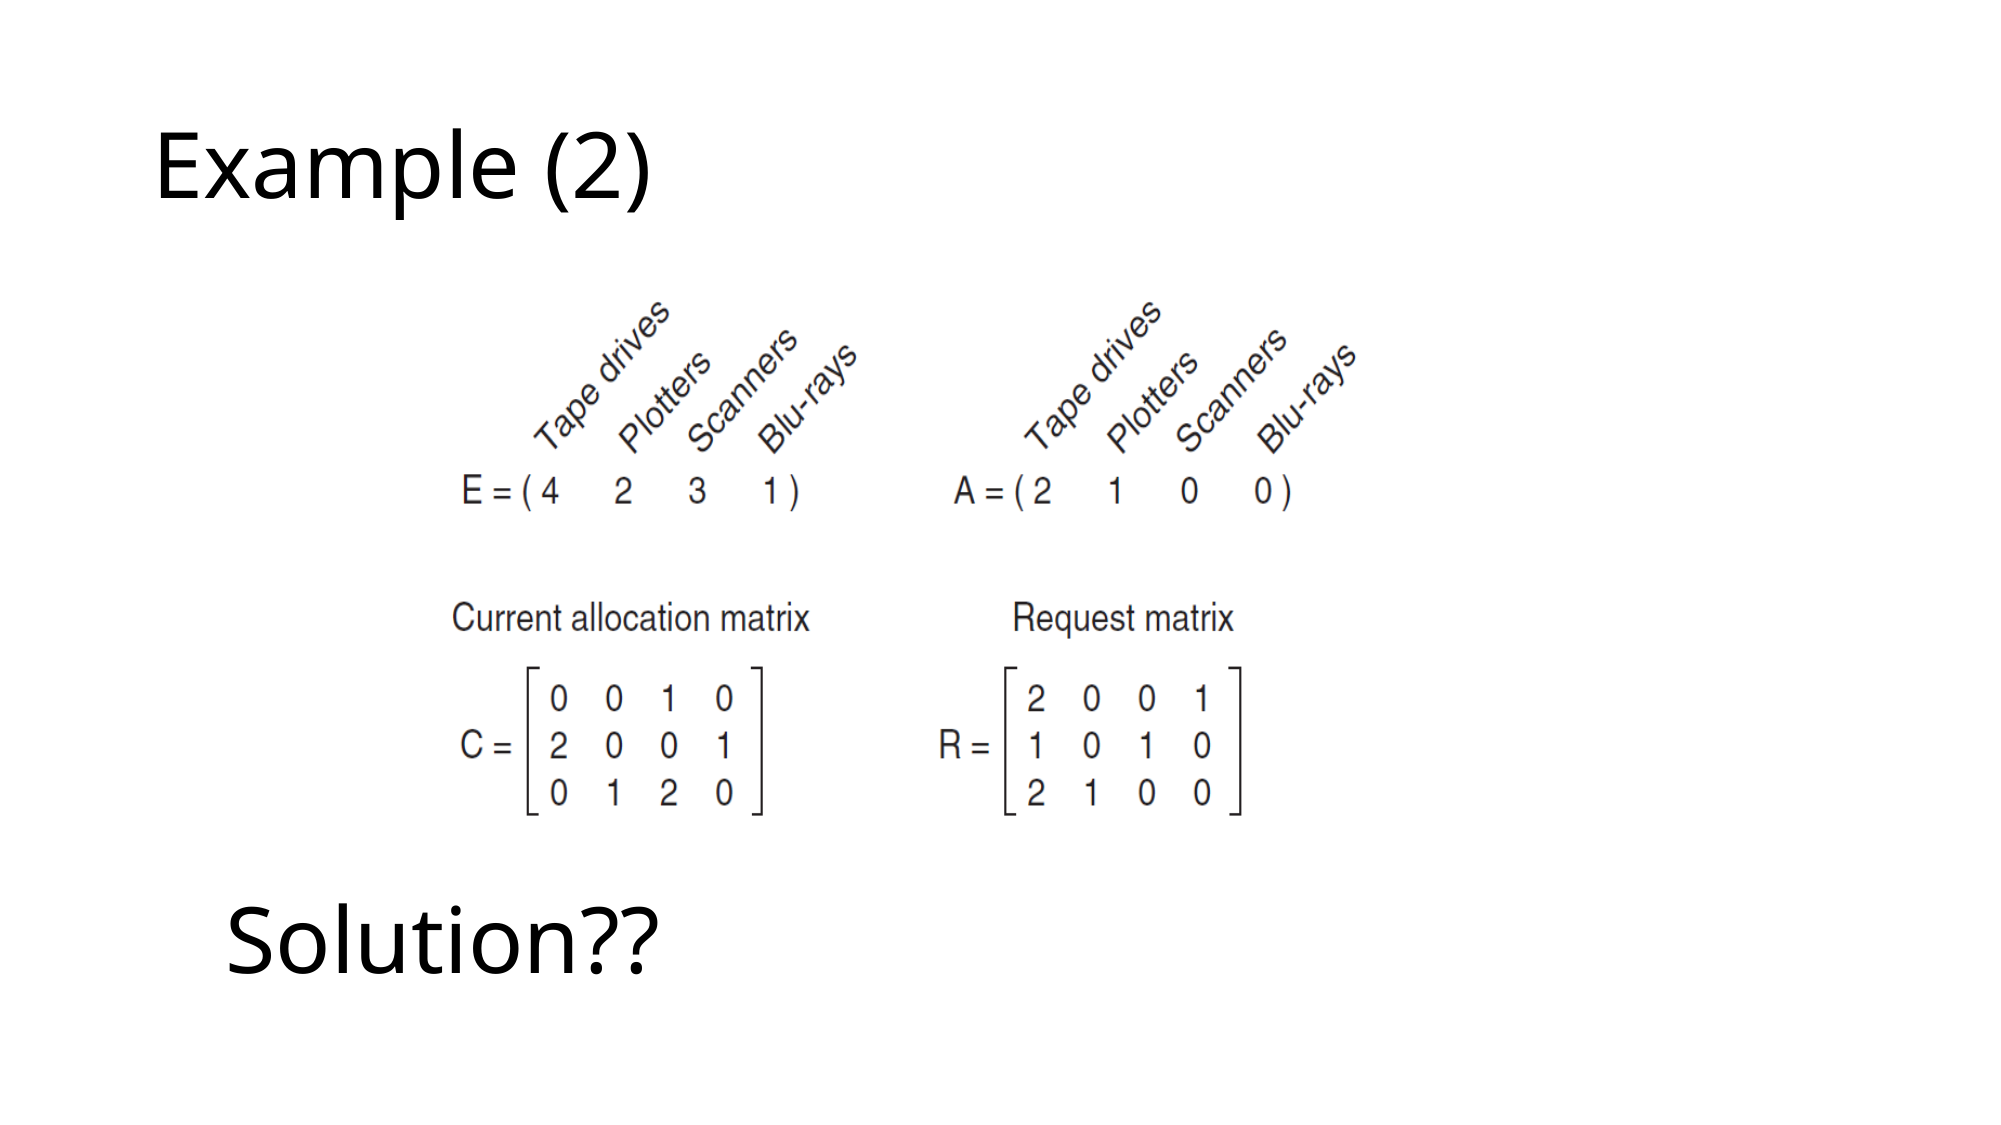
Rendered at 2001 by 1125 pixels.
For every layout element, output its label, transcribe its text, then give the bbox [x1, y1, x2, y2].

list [347, 277, 1405, 867]
title Example (2) [137, 59, 1863, 278]
text_box Solution?? [210, 835, 1936, 1053]
